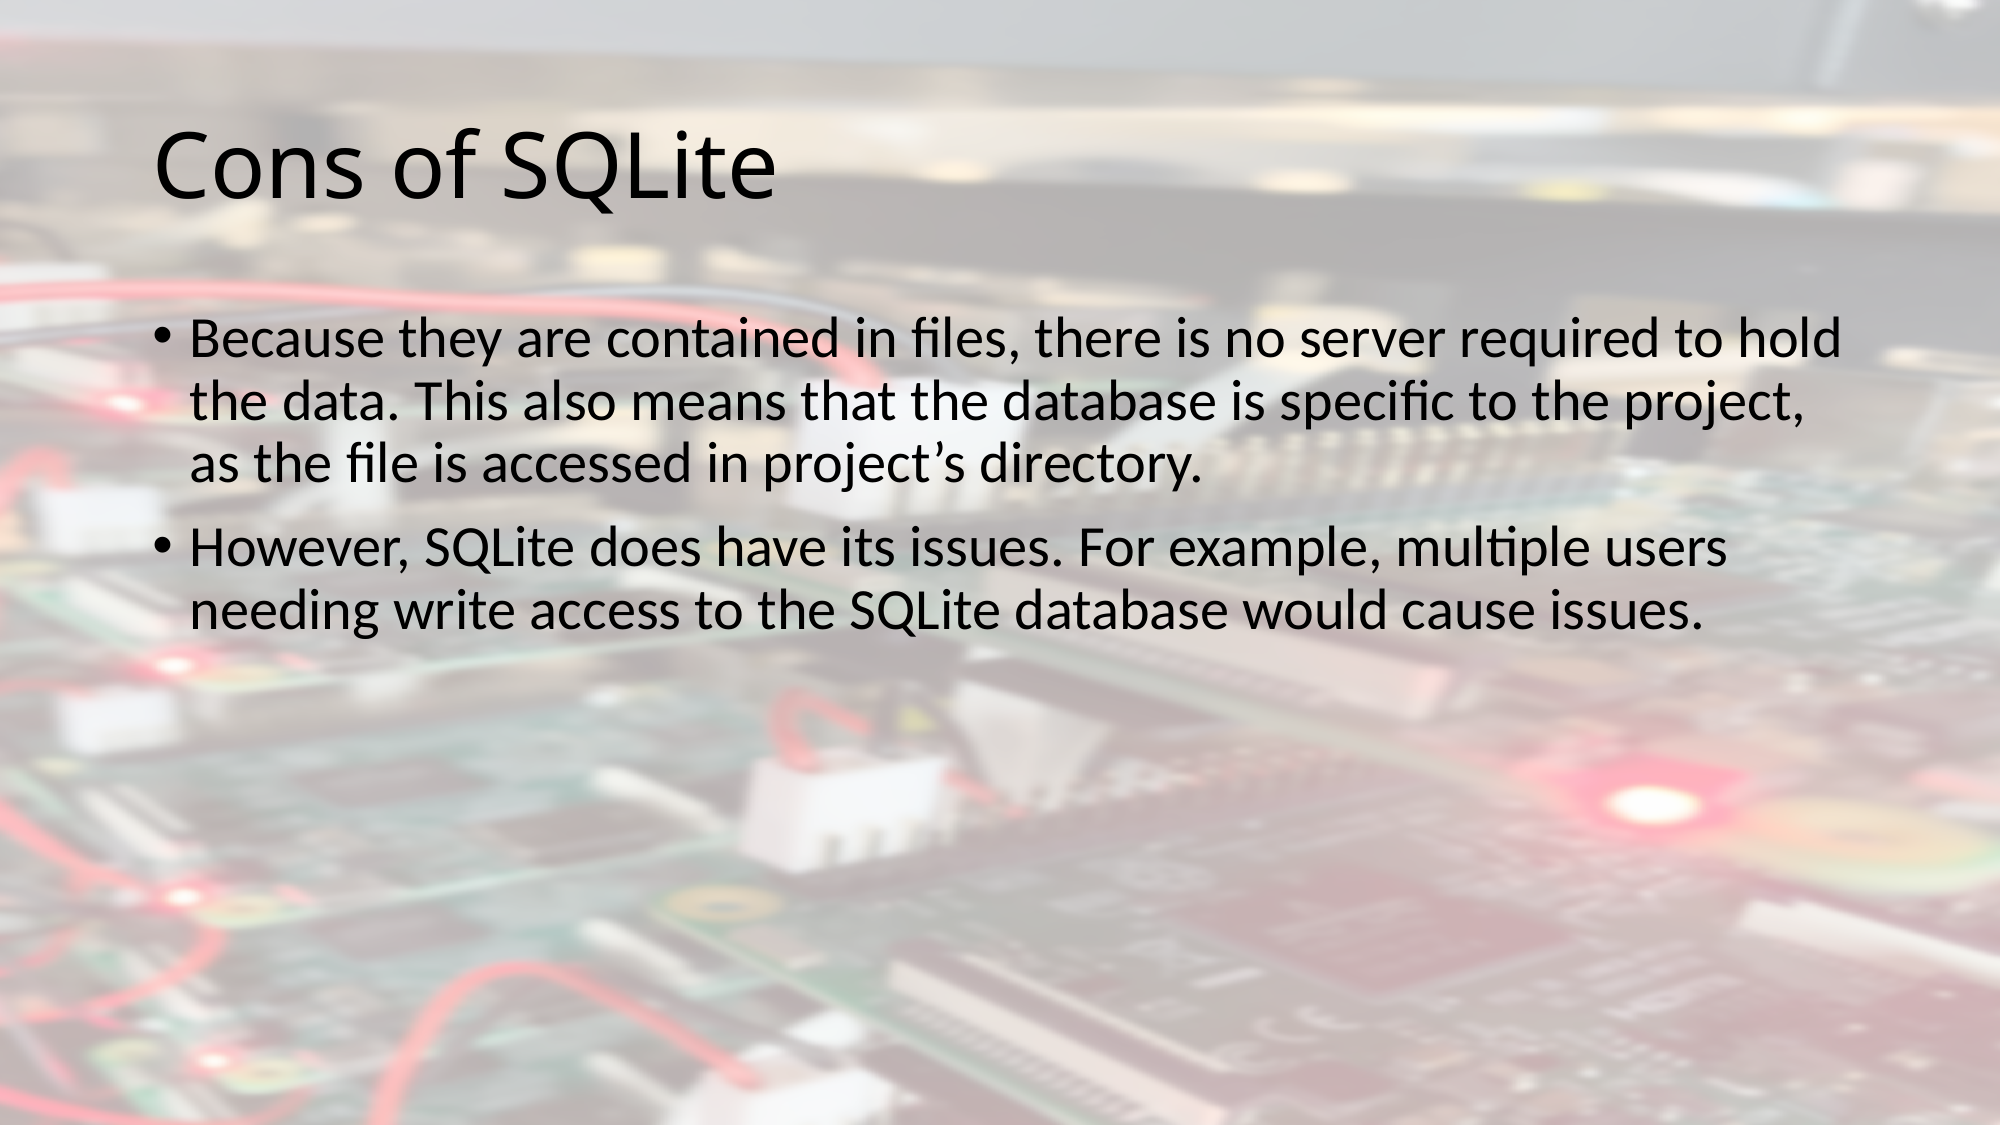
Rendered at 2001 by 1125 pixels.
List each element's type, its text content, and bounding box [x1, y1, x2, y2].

list Because they are contained in files, there is no server required to hold the data. This also means that the database is specific to the project, as the file is accessed in project’s directory. However, SQLite does have its issues. For example, multiple users needing write access to the SQLite database would cause issues. [137, 299, 1863, 1014]
title Cons of SQLite [137, 59, 1863, 278]
